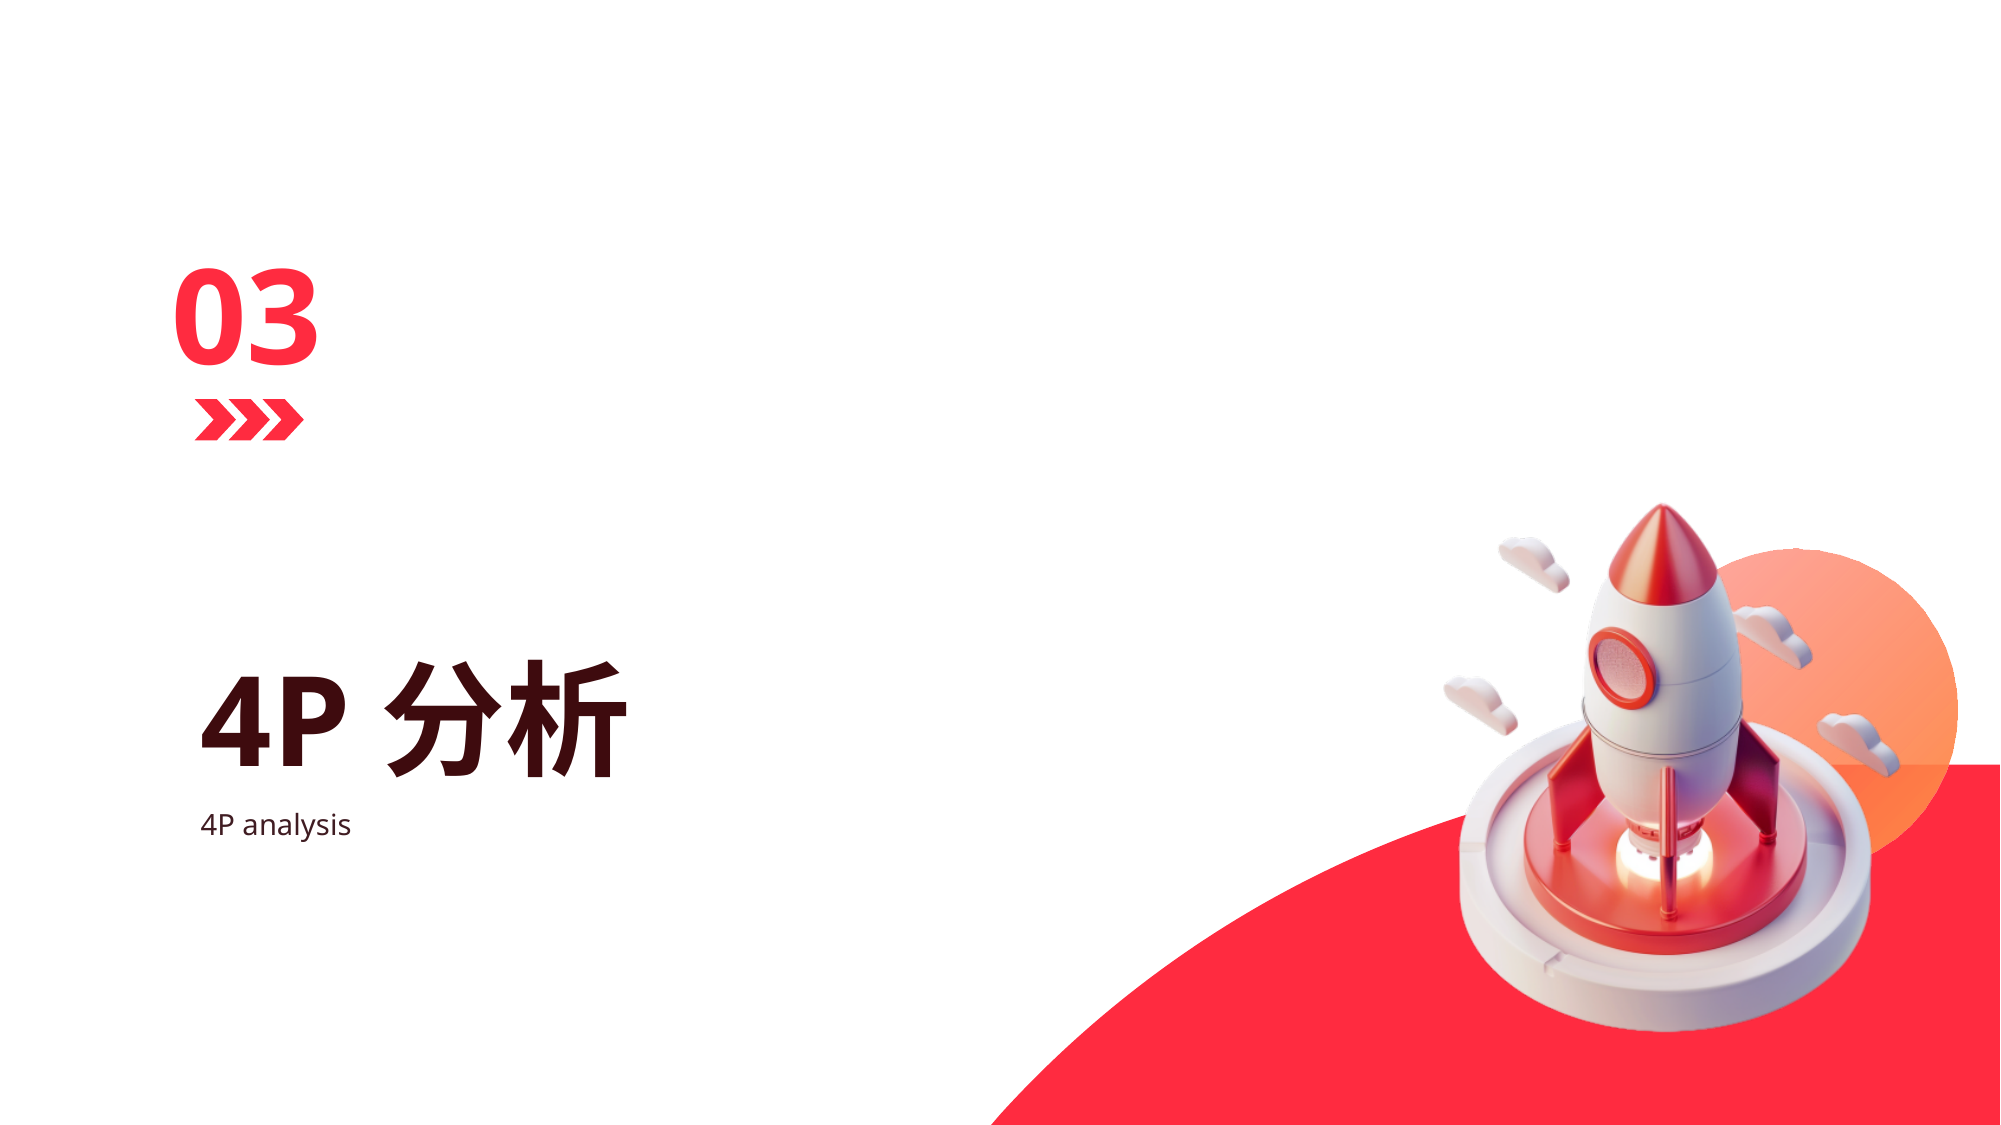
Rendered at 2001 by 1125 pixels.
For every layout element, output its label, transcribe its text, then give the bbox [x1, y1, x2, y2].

text_box 4P分析 [185, 489, 1218, 799]
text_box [194, 398, 305, 441]
text_box 4P analysis [185, 798, 1138, 922]
text_box 03 [156, 192, 469, 399]
picture [1433, 489, 1906, 1041]
text_box [989, 763, 2000, 1125]
text_box [1906, 590, 1959, 830]
